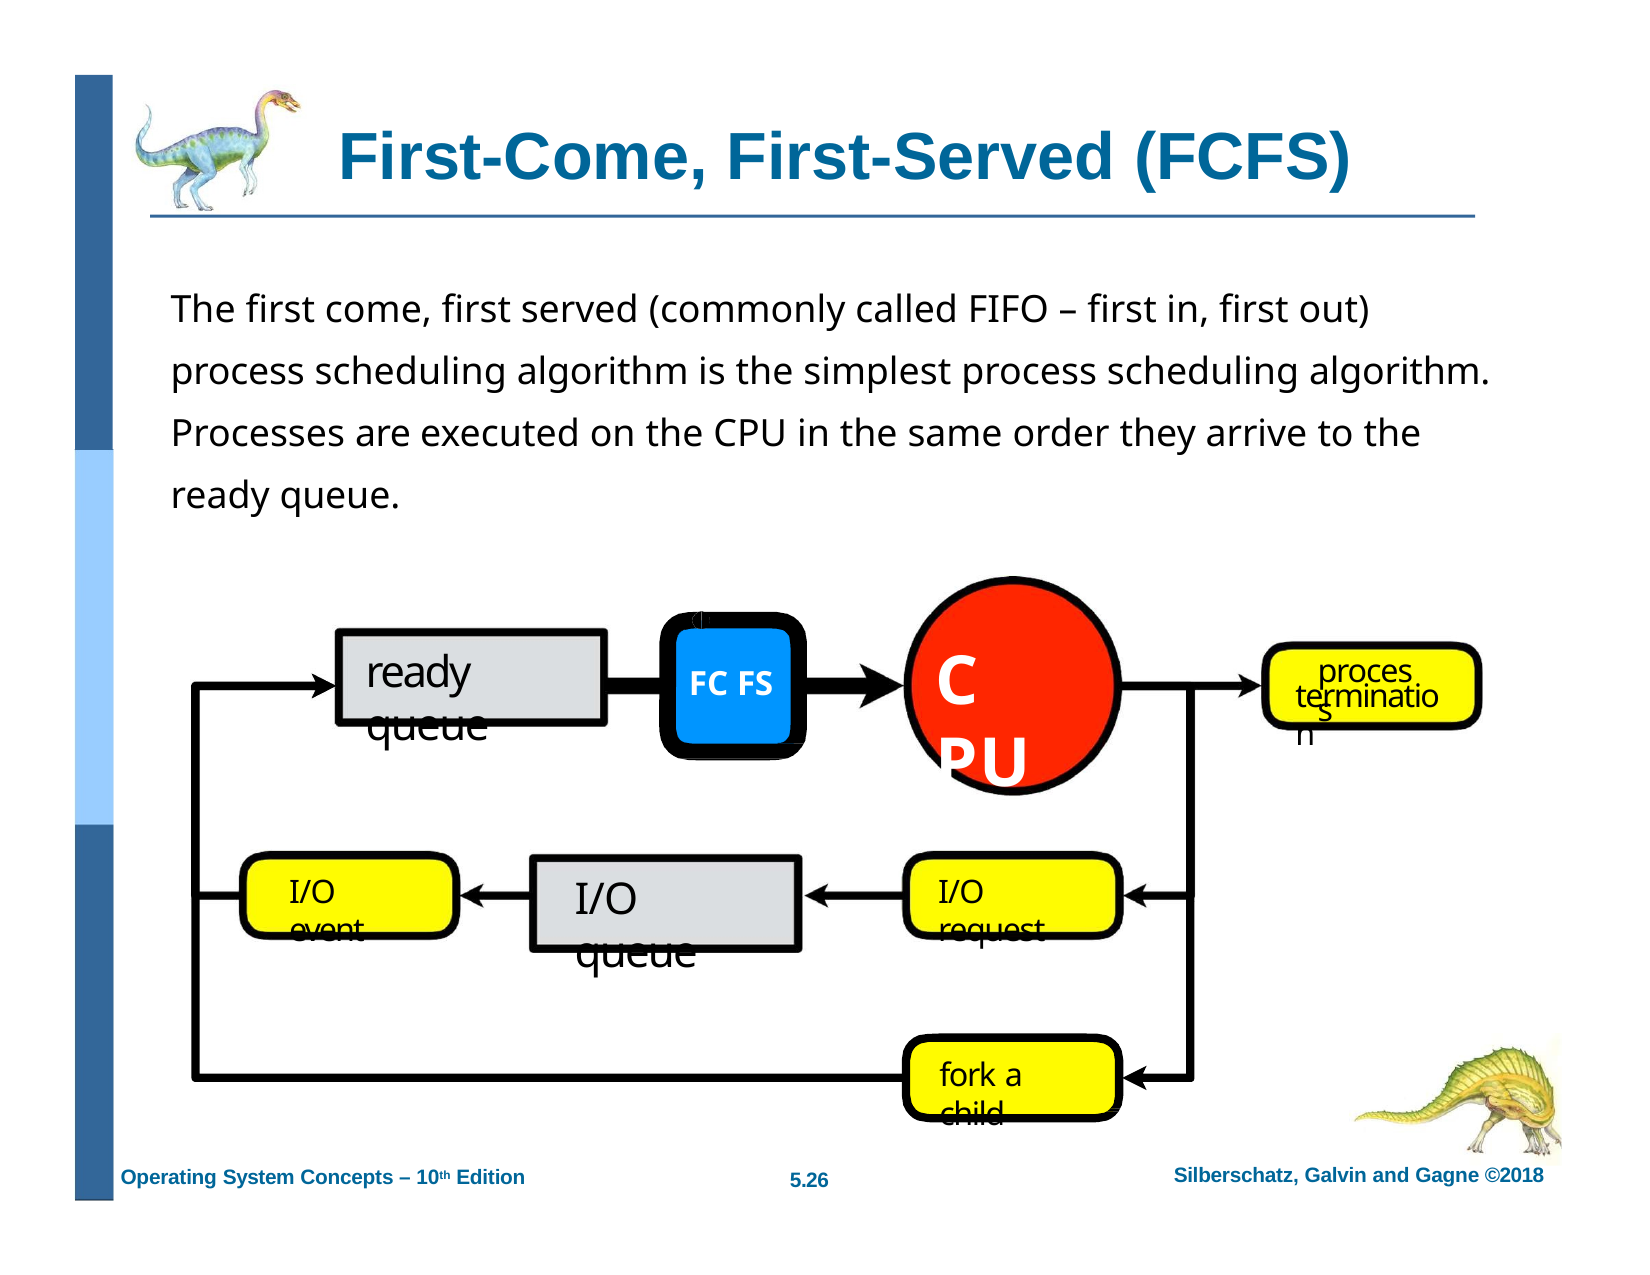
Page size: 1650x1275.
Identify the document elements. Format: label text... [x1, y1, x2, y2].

picture [74, 449, 114, 1201]
picture [131, 84, 307, 110]
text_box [901, 1098, 1124, 1123]
title First-Come, First-Served (FCFS) [111, 110, 1539, 326]
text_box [191, 611, 1195, 1091]
picture [1349, 1033, 1562, 1166]
slide_number 5.26 [787, 1166, 839, 1275]
text_box The first come, first served (commonly called FIFO – first in, first out) process scheduling algorithm is the simplest process scheduling algorithm. Processes are executed on the CPU in the same order they arrive to the ready queue. [168, 326, 1513, 516]
text_box Operating System Concepts – 10th Edition [118, 1163, 531, 1189]
text_box Silberschatz, Galvin and Gagne ©2018 [1171, 1162, 1547, 1188]
picture [190, 575, 1484, 953]
